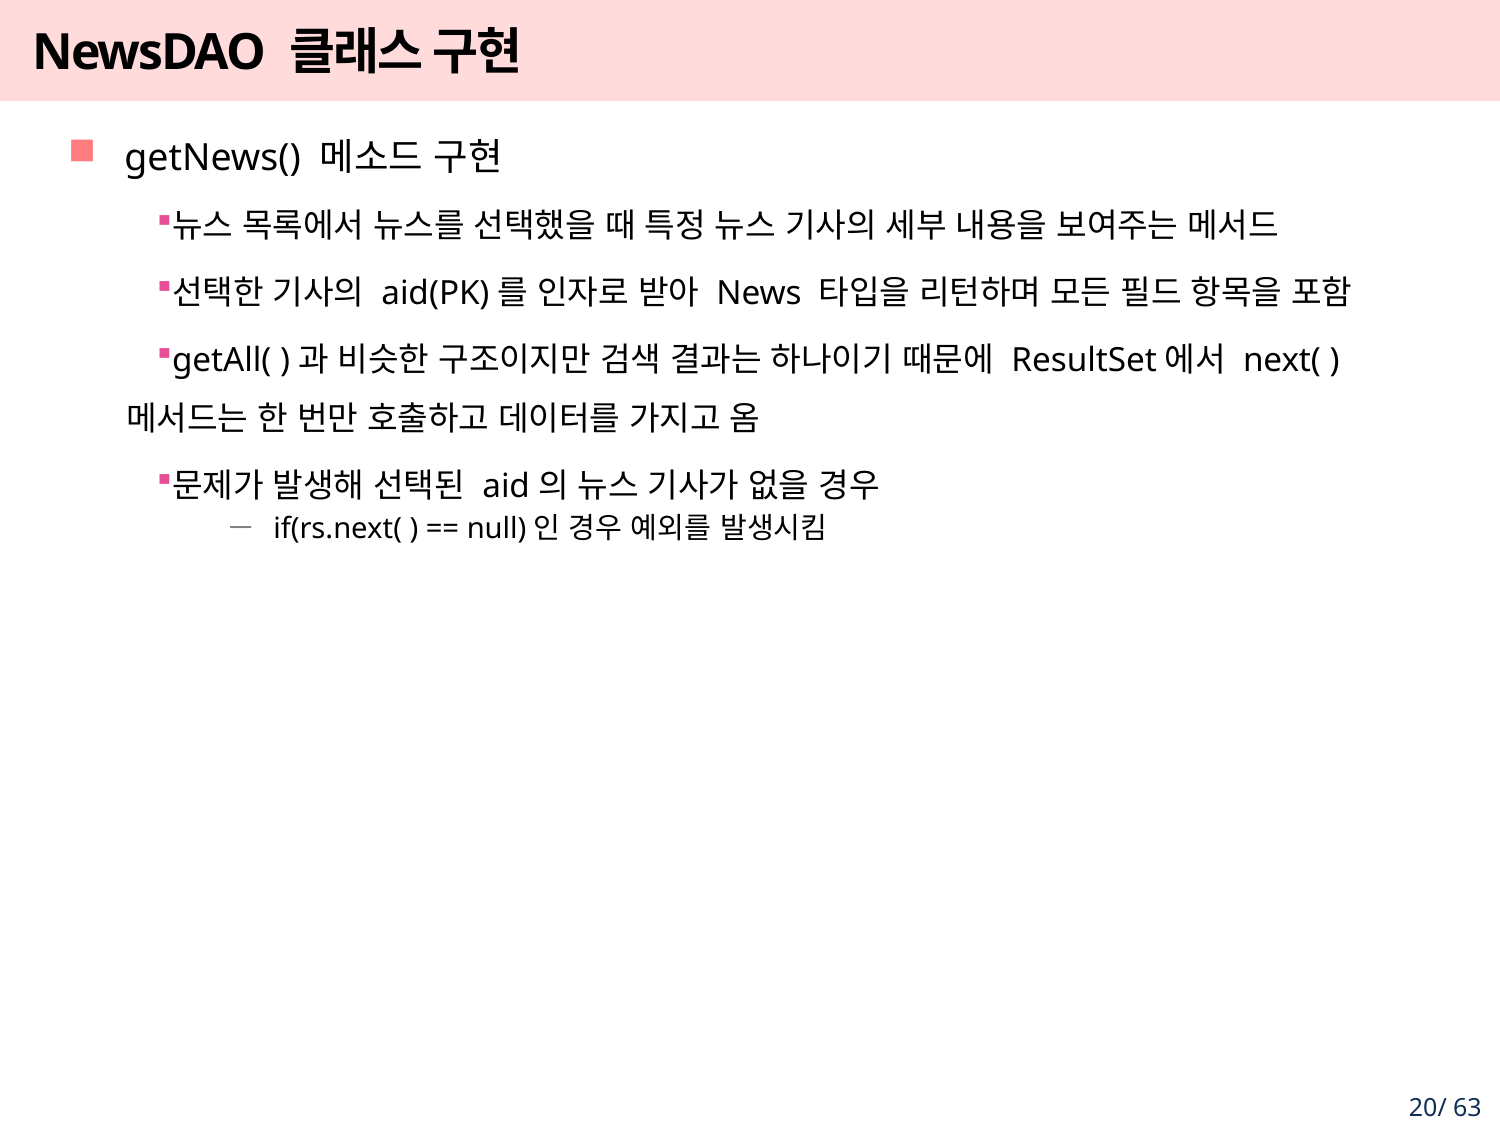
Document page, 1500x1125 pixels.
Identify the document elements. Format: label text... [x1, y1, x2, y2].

list getNews() 메소드 구현 뉴스 목록에서 뉴스를 선택했을 때 특정 뉴스 기사의 세부 내용을 보여주는 메서드 선택한 기사의 aid(PK)를 인자로 받아 News 타입을 리턴하며 모든 필드 항목을 포함 getAll( )과 비슷한 구조이지만 검색 결과는 하나이기 때문에 ResultSet에서 next( ) 메서드는 한 번만 호출하고 데이터를 가지고 옴 문제가 발생해 선택된 aid의 뉴스 기사가 없을 경우 if(rs.next( ) == null)인 경우 예외를 발생시킴 [53, 125, 1425, 1005]
title NewsDAO 클래스 구현 [17, 10, 1295, 89]
